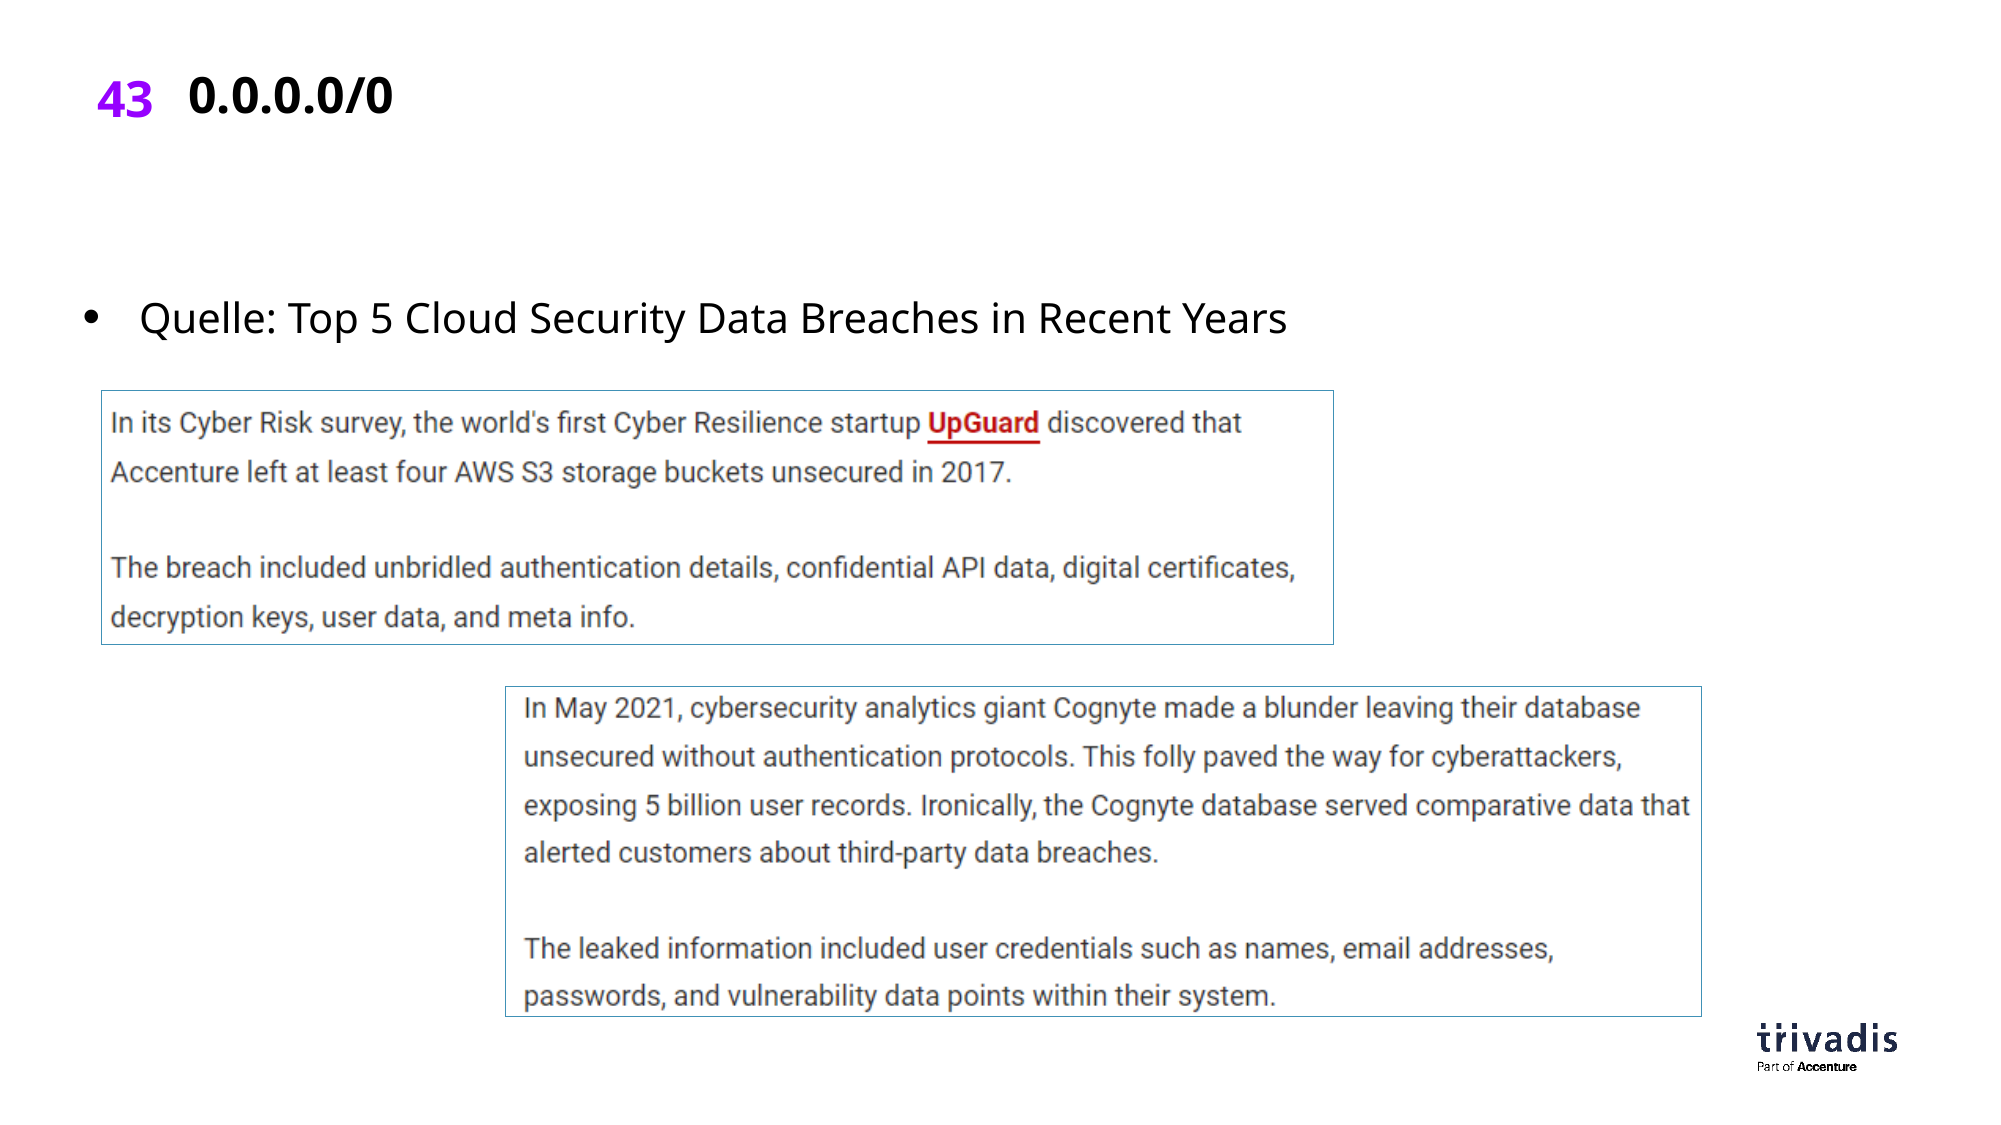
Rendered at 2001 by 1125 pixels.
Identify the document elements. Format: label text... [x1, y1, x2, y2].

picture [504, 685, 1702, 1018]
title 0.0.0.0/0 [170, 63, 1933, 136]
list Quelle: Top 5 Cloud Security Data Breaches in Recent Years [65, 284, 1933, 1062]
picture [101, 390, 1334, 645]
picture [1757, 1062, 1897, 1071]
